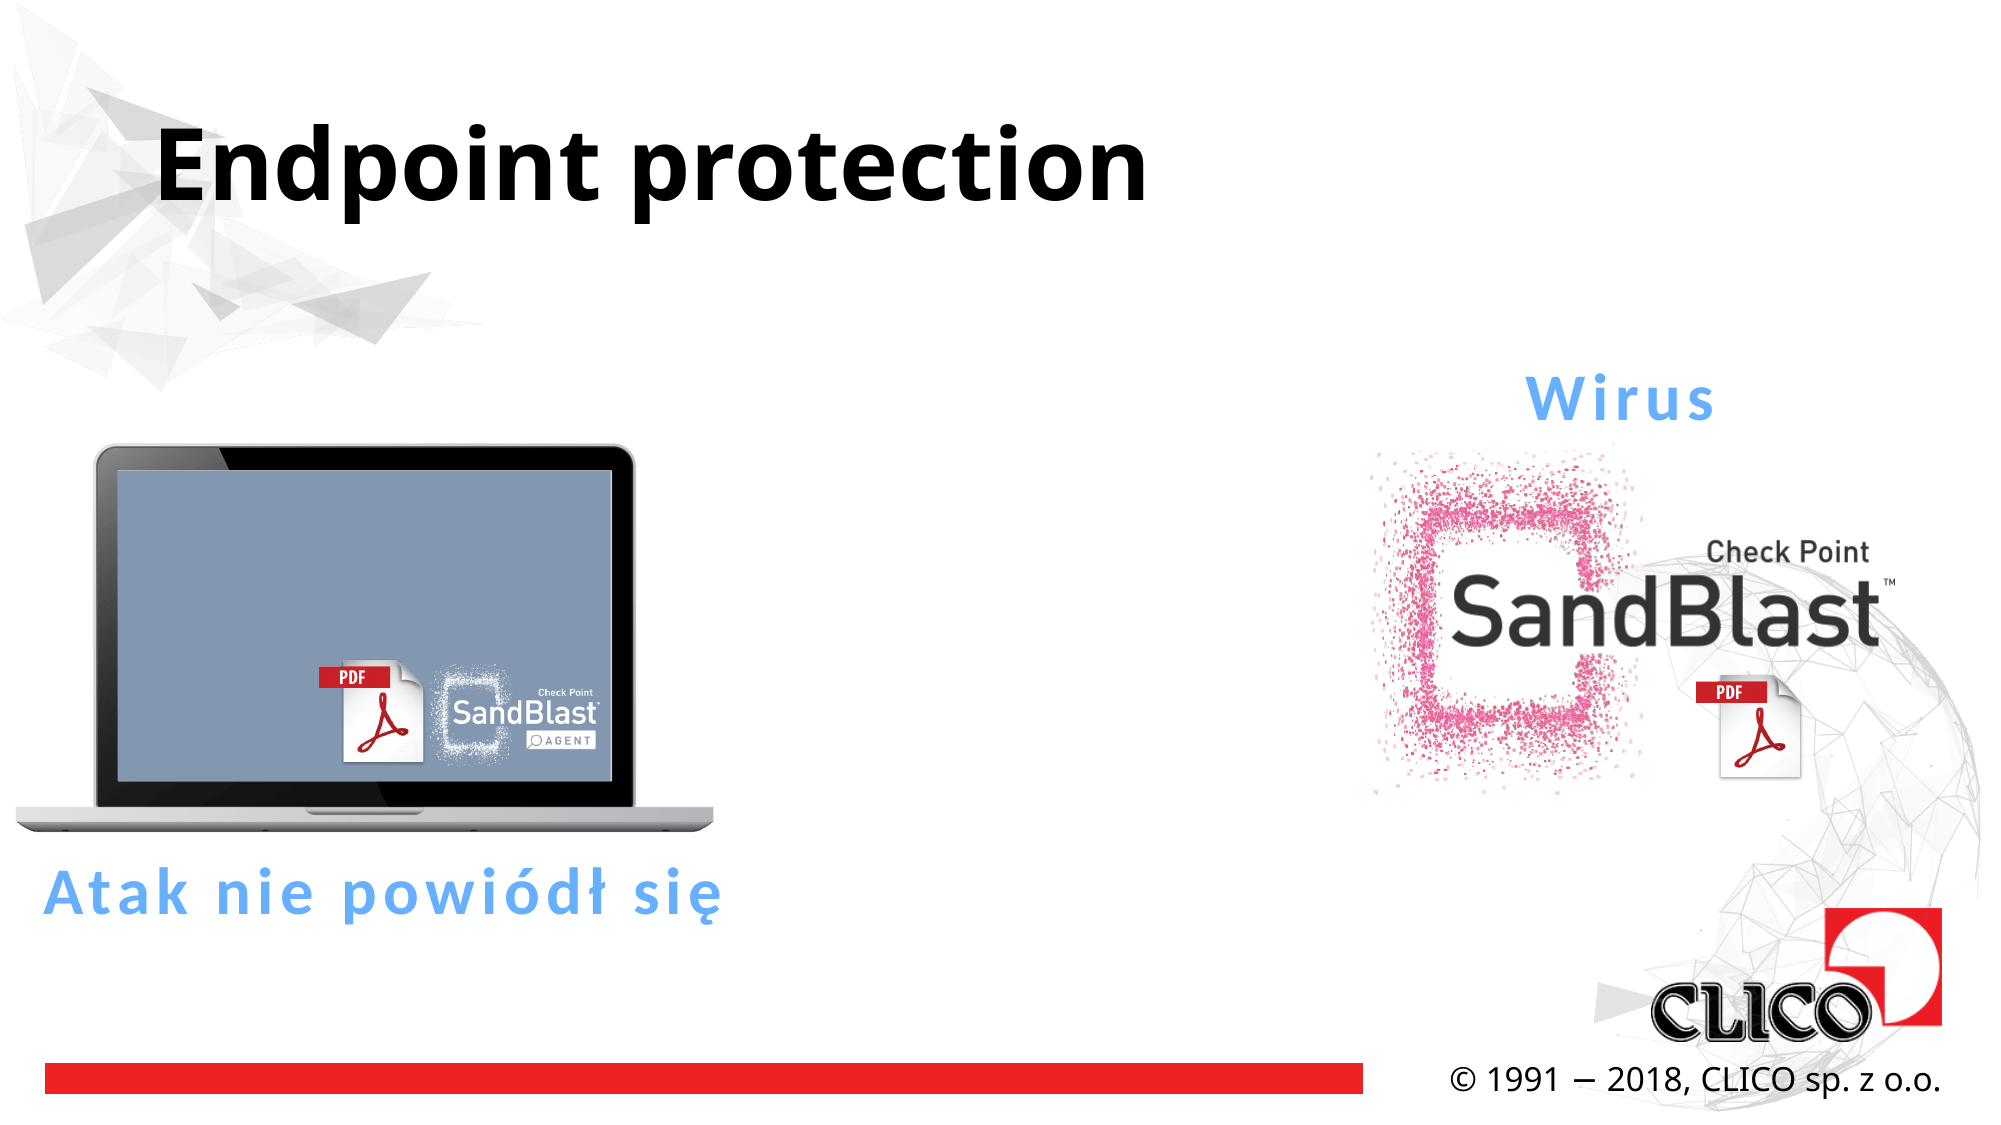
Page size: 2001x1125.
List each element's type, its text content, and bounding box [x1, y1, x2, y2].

picture [317, 656, 427, 767]
picture [1651, 908, 1942, 1042]
text_box Atak nie powiódł się [28, 840, 739, 936]
picture [1370, 442, 1895, 795]
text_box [0, 410, 731, 841]
text_box Wirus [1510, 346, 1730, 442]
title Endpoint protection [137, 59, 1863, 278]
